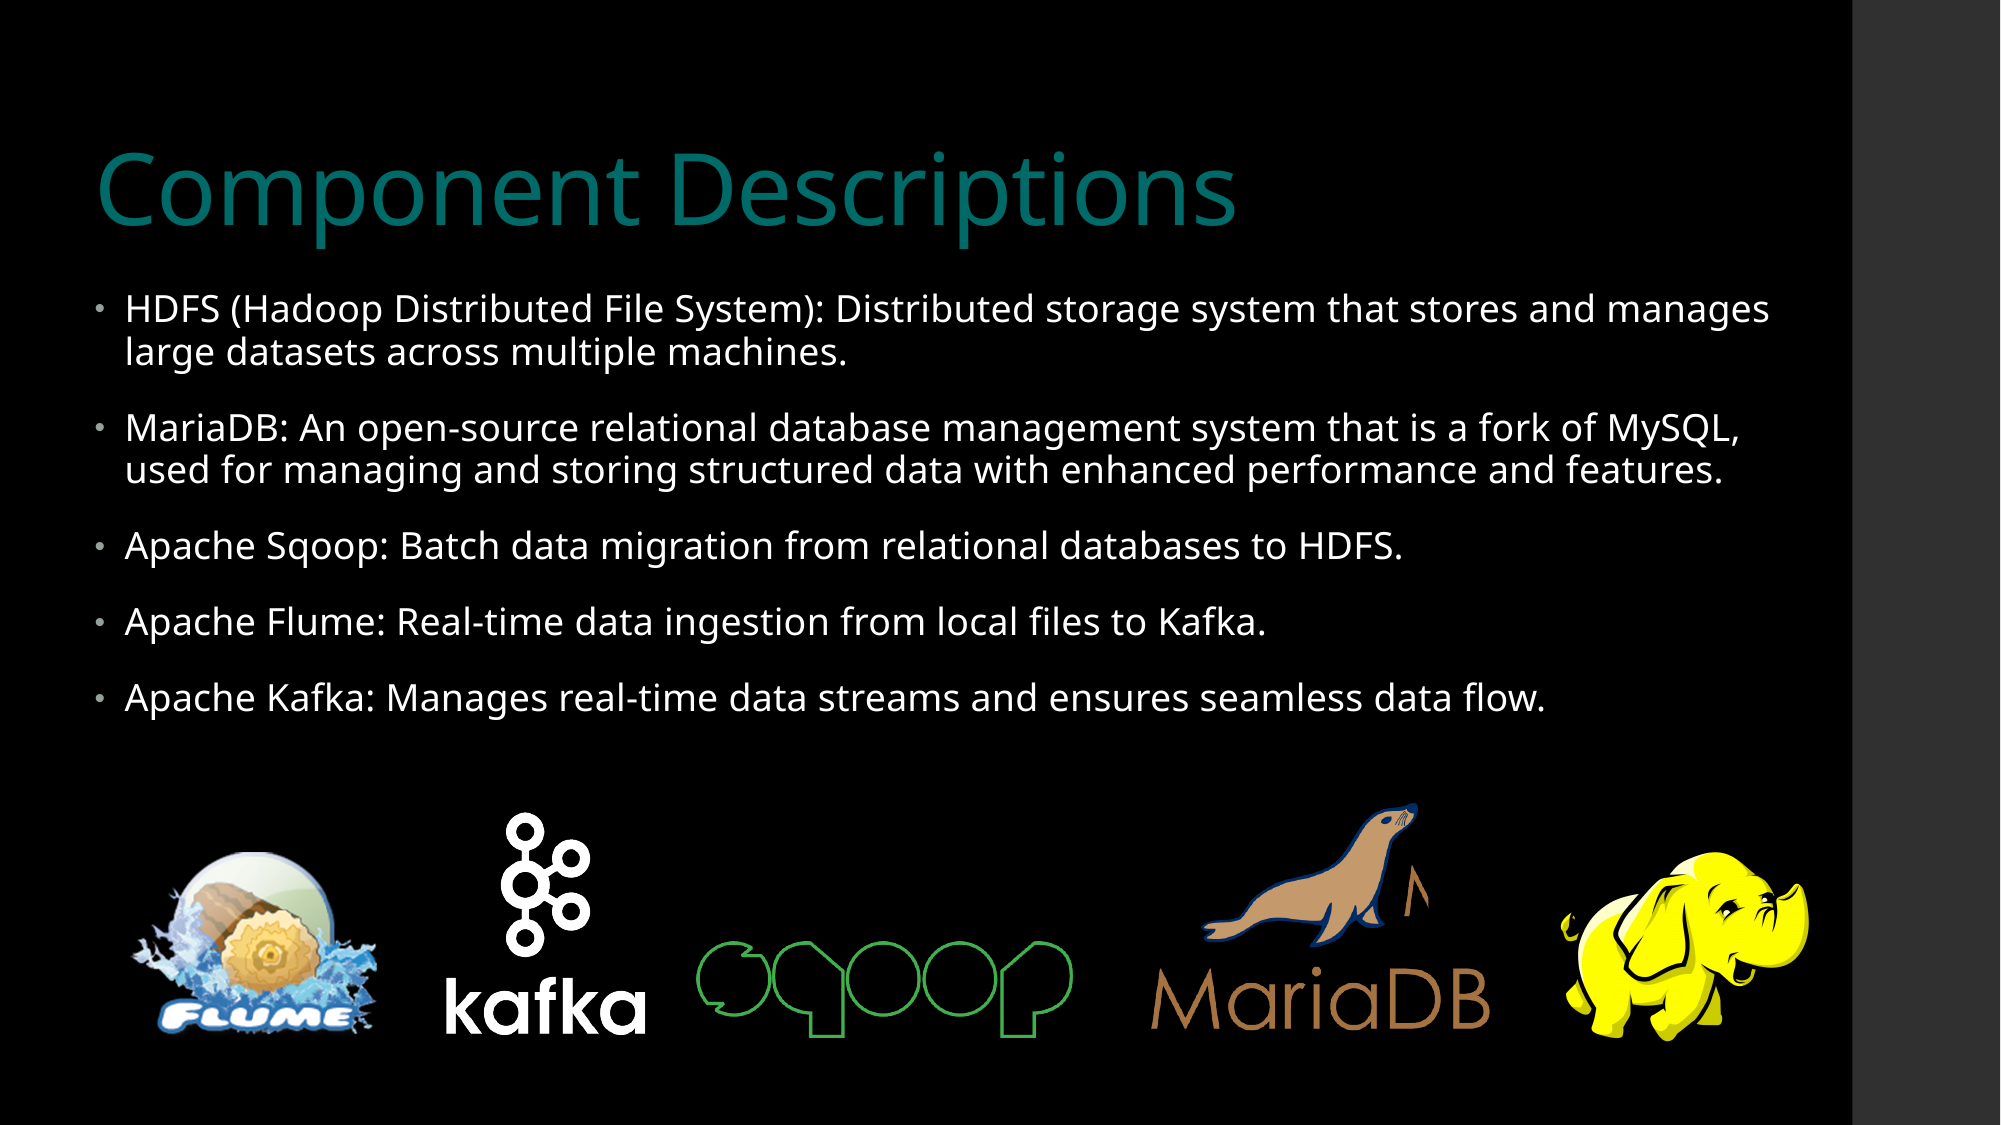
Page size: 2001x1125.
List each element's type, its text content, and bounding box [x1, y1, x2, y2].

picture [420, 789, 668, 1059]
picture [103, 835, 401, 1059]
title Component Descriptions [79, 86, 1670, 255]
picture [1545, 845, 1814, 1047]
picture [696, 941, 1073, 1039]
picture [1140, 789, 1516, 1064]
list HDFS (Hadoop Distributed File System): Distributed storage system that stores and manages large datasets across multiple machines. MariaDB: An open-source relational database management system that is a fork of MySQL, used for managing and storing structured data with enhanced performance and features. Apache Sqoop: Batch data migration from relational databases to HDFS. Apache Flume: Real-time data ingestion from local files to Kafka. Apache Kafka: Manages real-time data streams and ensures seamless data flow. [79, 280, 1812, 732]
